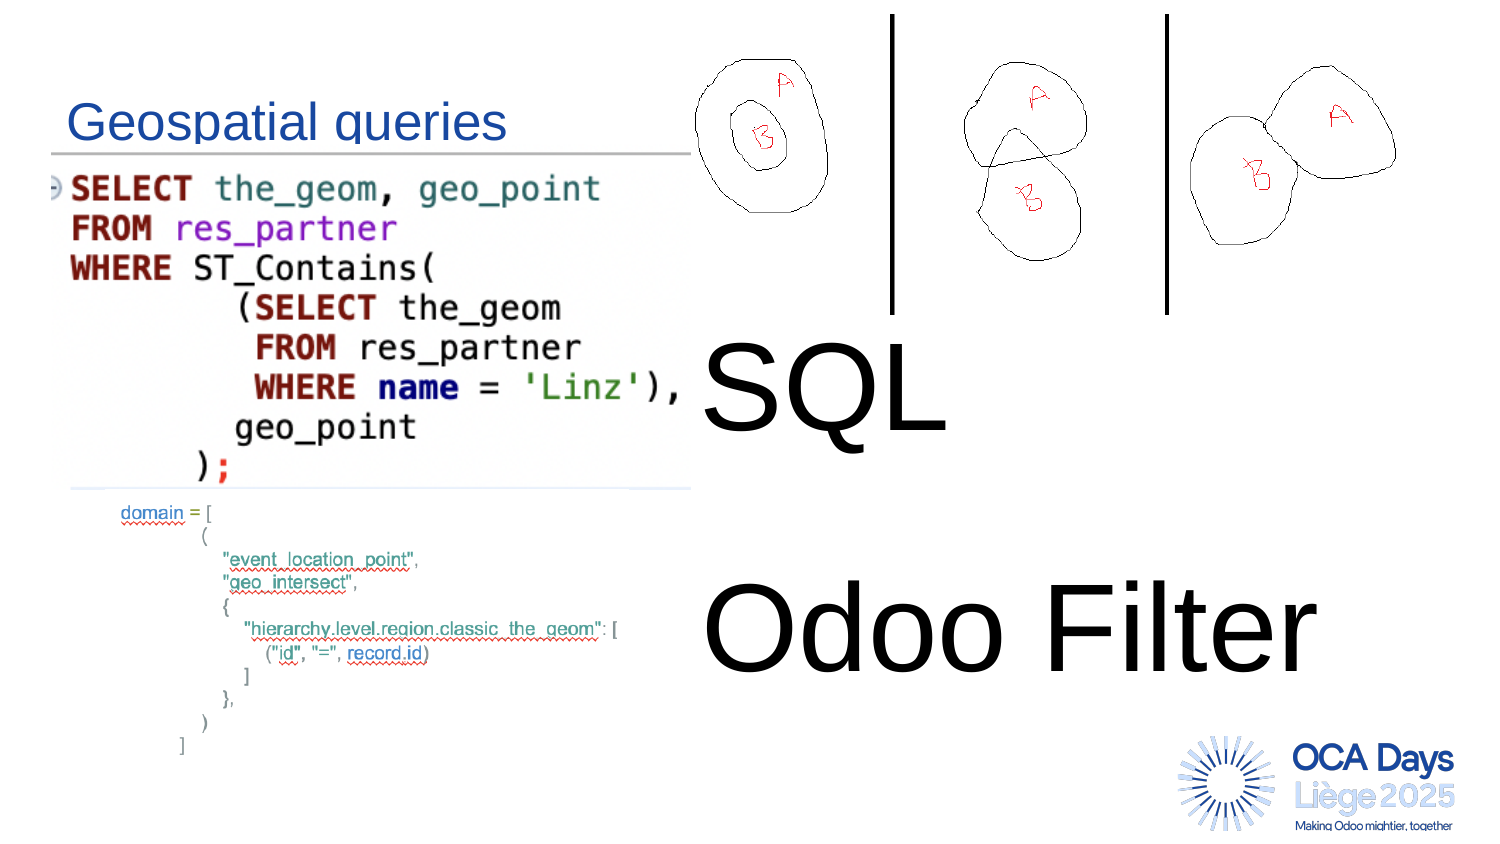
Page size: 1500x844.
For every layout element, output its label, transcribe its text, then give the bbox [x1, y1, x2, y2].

picture [1177, 736, 1455, 831]
picture [50, 14, 1450, 771]
title Geospatial queries [51, 72, 661, 142]
text_box SQL [696, 323, 965, 464]
text_box Odoo Filter [686, 538, 1335, 704]
